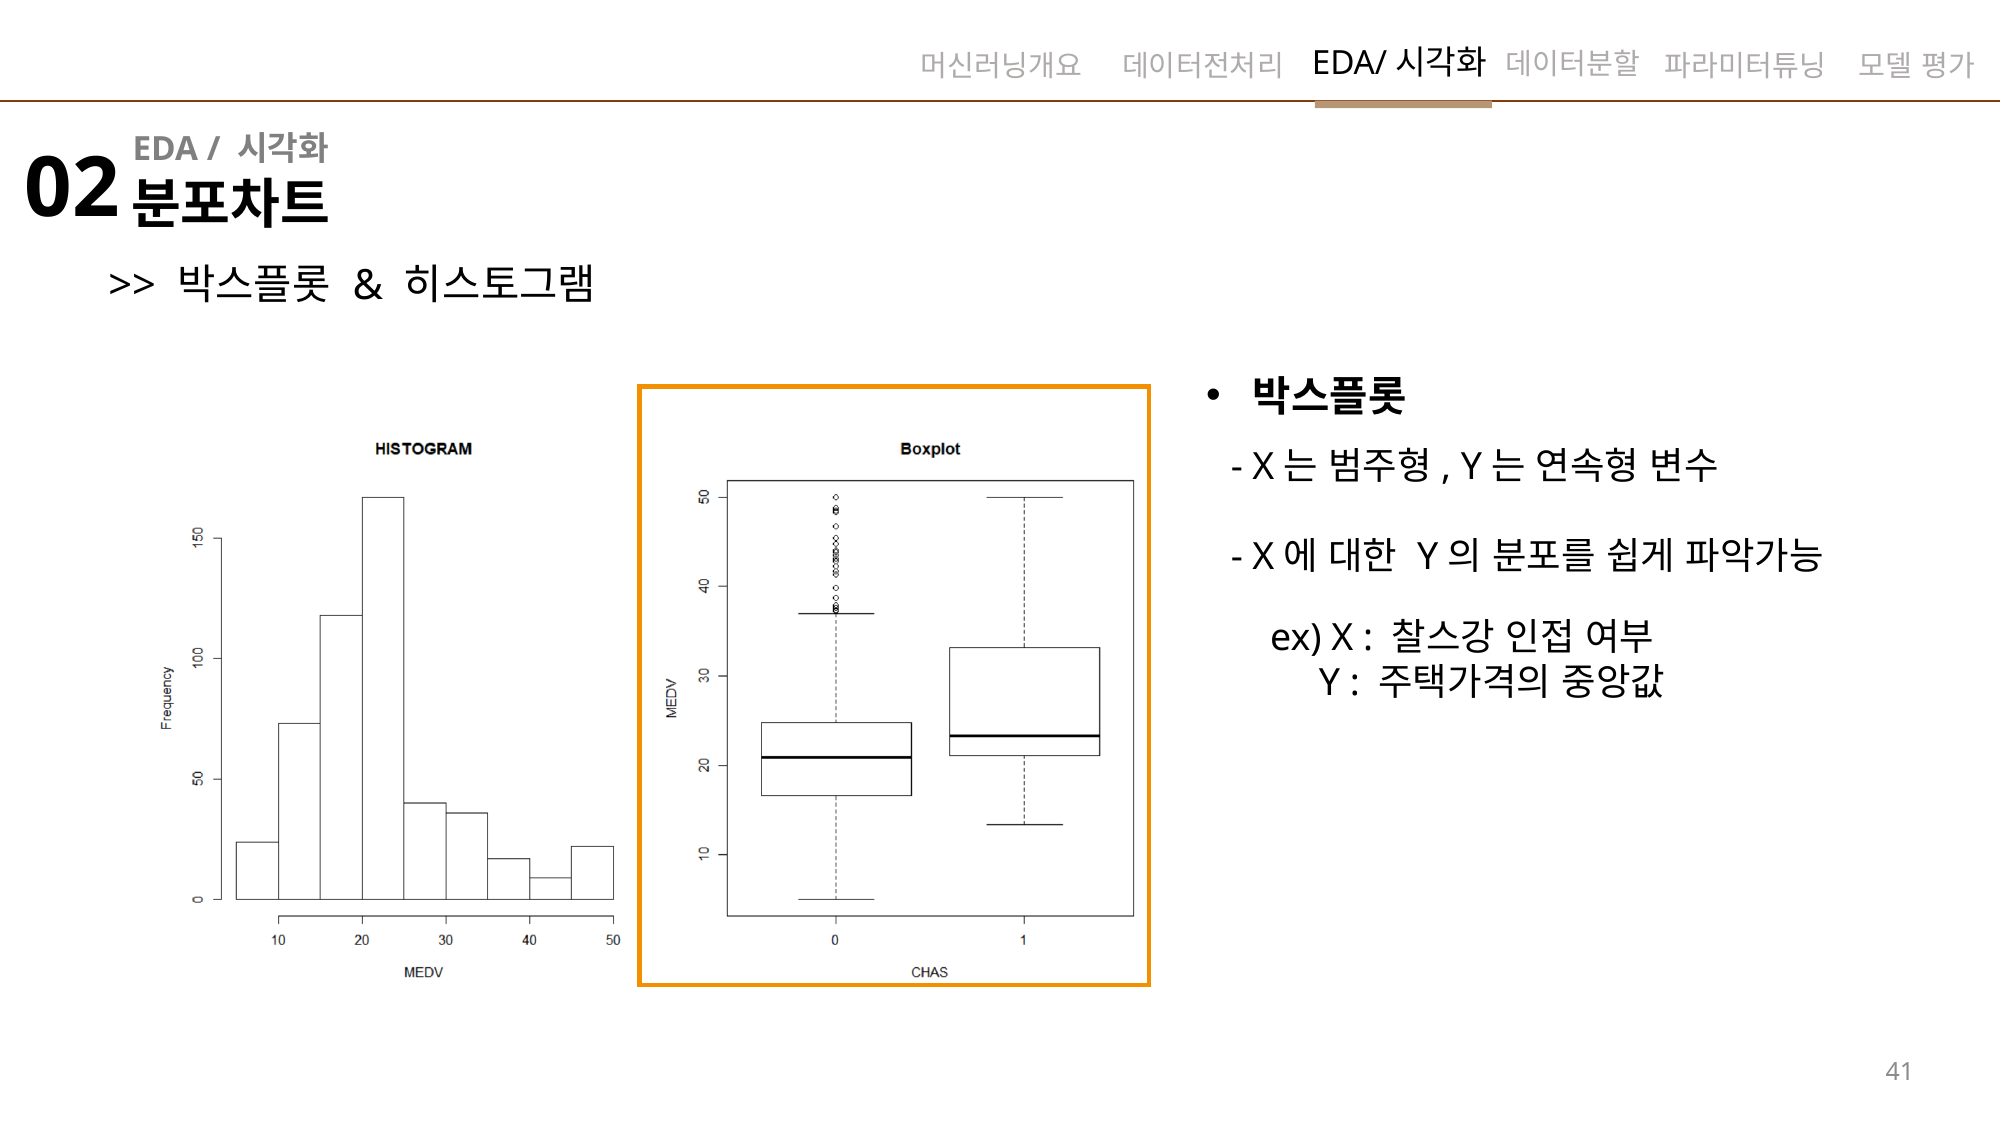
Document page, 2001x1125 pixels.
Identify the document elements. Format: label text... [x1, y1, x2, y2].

text_box [639, 385, 1150, 986]
text_box 분포차트 [116, 161, 734, 242]
text_box 모델 평가 [1844, 39, 2000, 90]
text_box ex) X : 찰스강 인접 여부 Y : 주택가격의 중앙값 [1255, 605, 1729, 711]
text_box >> 박스플롯 & 히스토그램 [93, 250, 674, 315]
text_box 데이터전처리 [1107, 39, 1315, 90]
text_box [1314, 102, 1493, 109]
text_box 박스플롯 - X는 범주형, Y는 연속형 변수 - X에 대한 Y의 분포를 쉽게 파악가능 [1191, 337, 1845, 585]
picture [157, 424, 1141, 983]
text_box 머신러닝개요 [905, 39, 1107, 90]
text_box 02 [10, 125, 117, 241]
text_box EDA / 시각화 [117, 119, 650, 161]
slide_number 41 [1479, 1042, 1930, 1103]
text_box 데이터분할 [1490, 37, 1699, 88]
text_box EDA/시각화 [1297, 33, 1517, 89]
text_box 파라미터튜닝 [1649, 39, 1844, 90]
